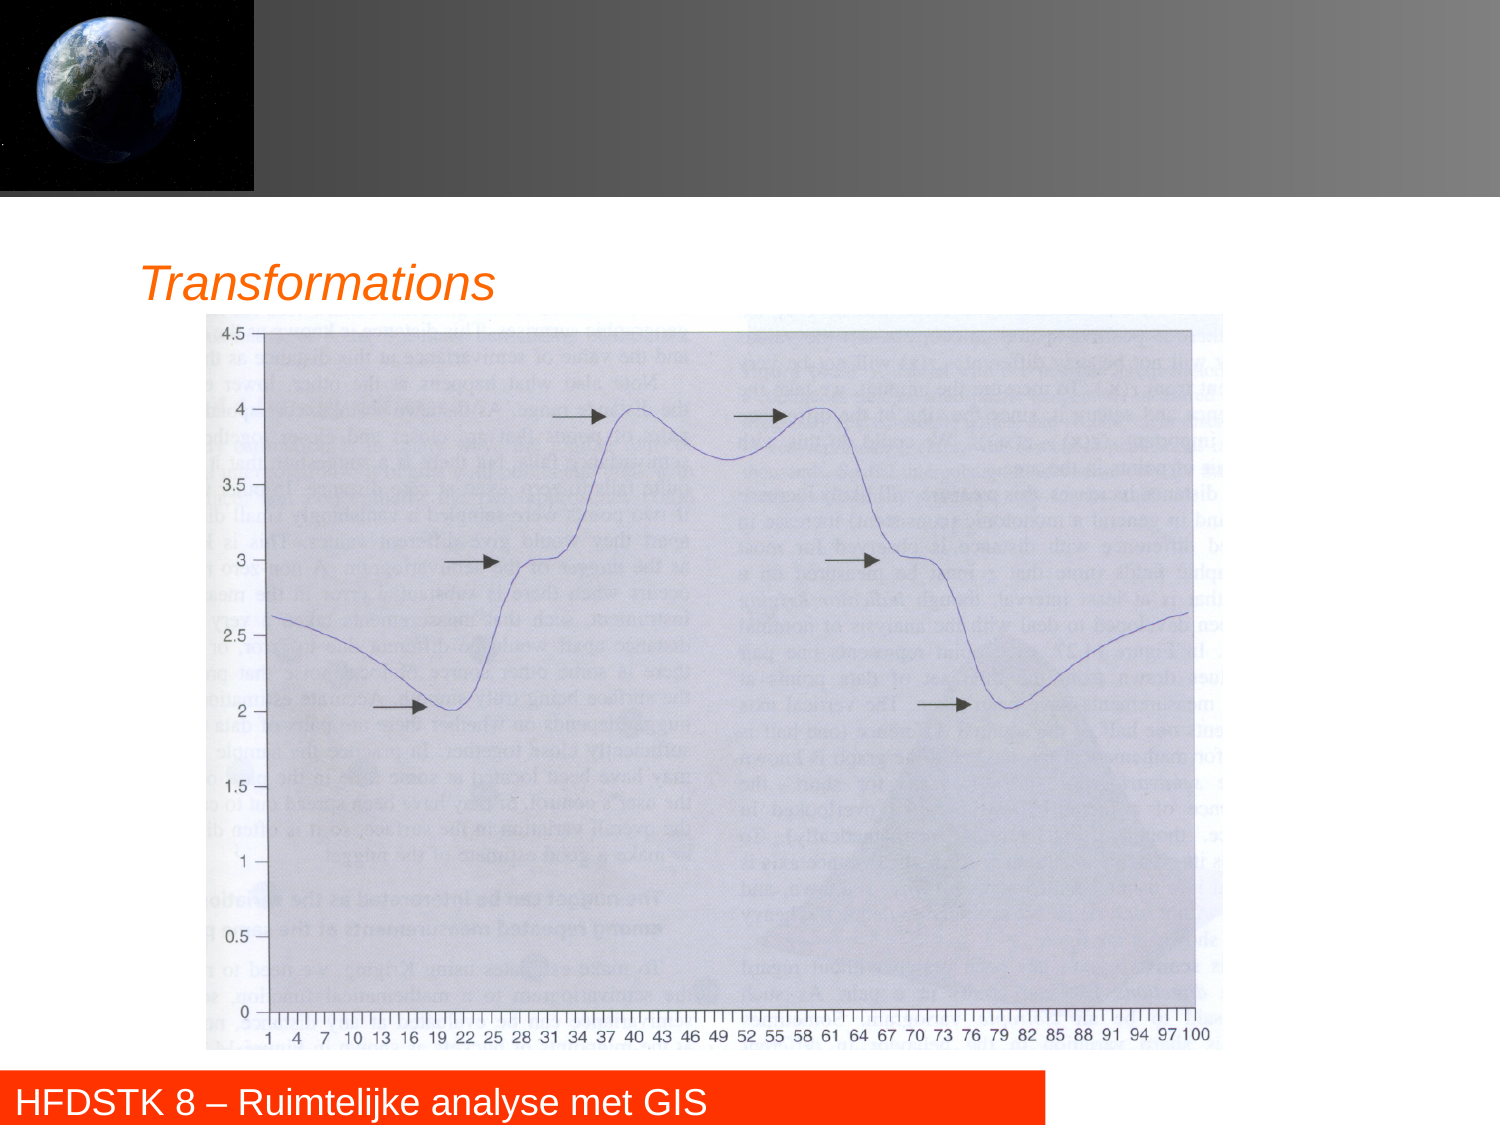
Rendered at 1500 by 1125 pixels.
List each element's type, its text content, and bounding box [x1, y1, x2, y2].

text_box Transformations [123, 243, 1199, 319]
text_box [256, 0, 1500, 197]
text_box [1034, 1070, 1046, 1125]
text_box HFDSTK 8 – Ruimtelijke analyse met GIS [0, 1070, 1034, 1125]
picture [0, 0, 255, 191]
picture [206, 314, 1223, 1051]
